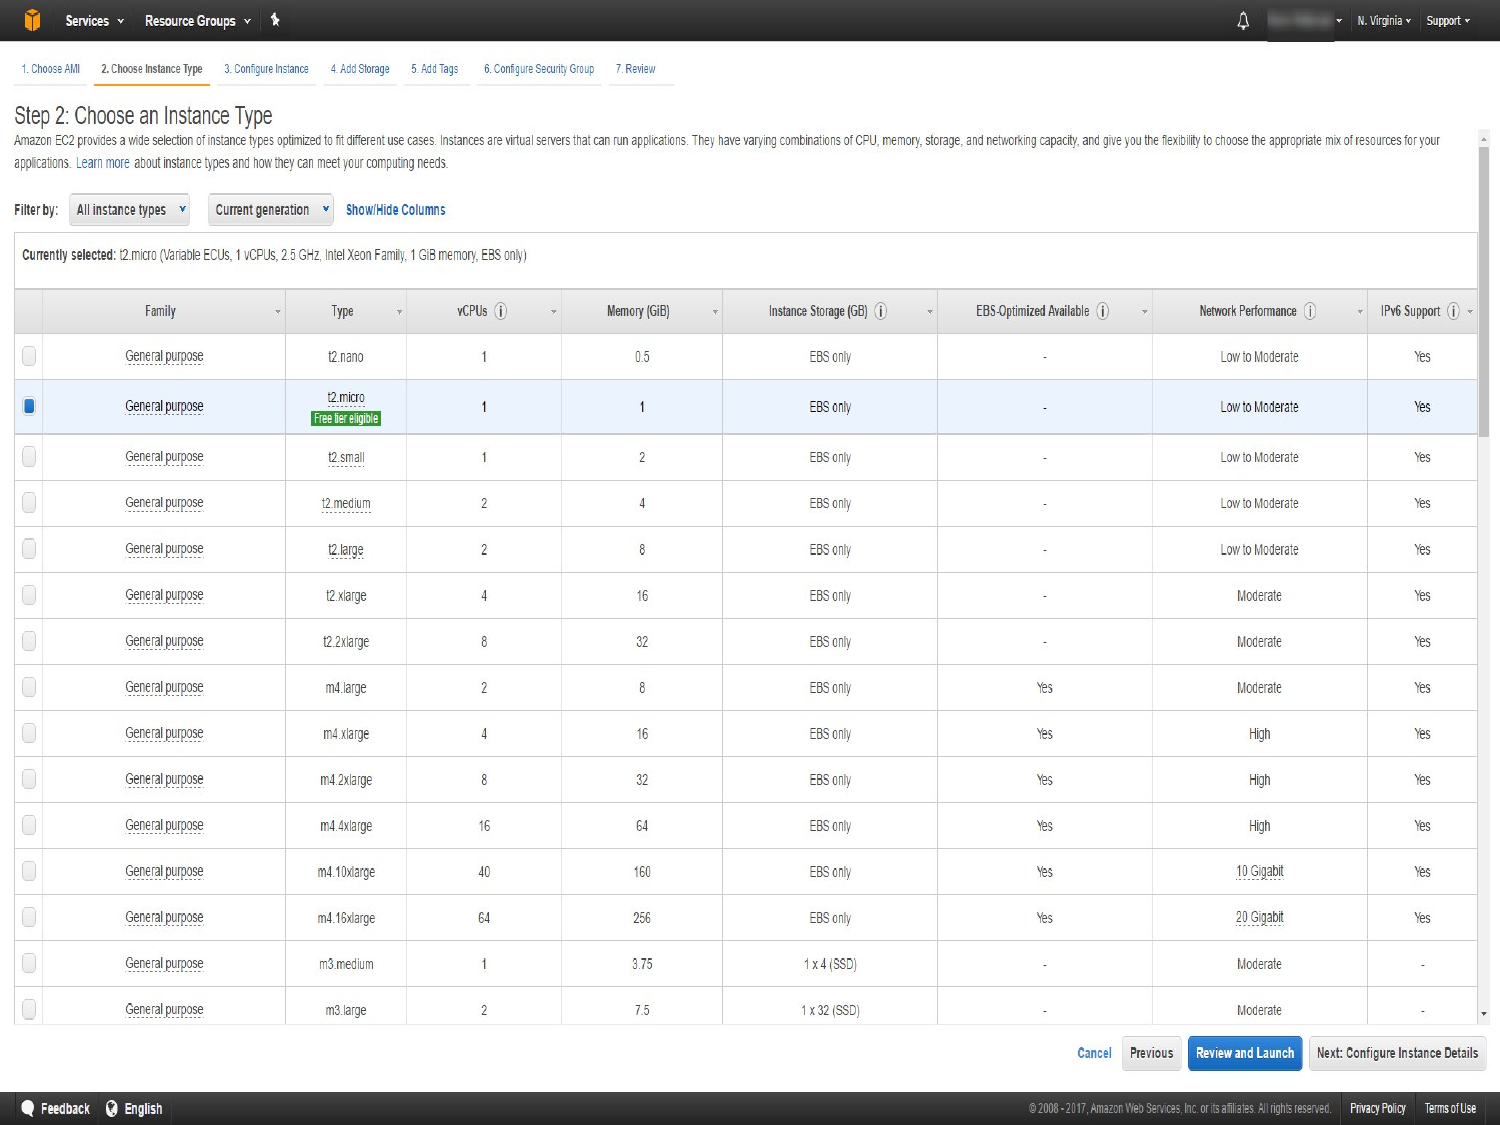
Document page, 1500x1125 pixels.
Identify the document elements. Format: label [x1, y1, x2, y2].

list [0, 0, 1500, 1125]
